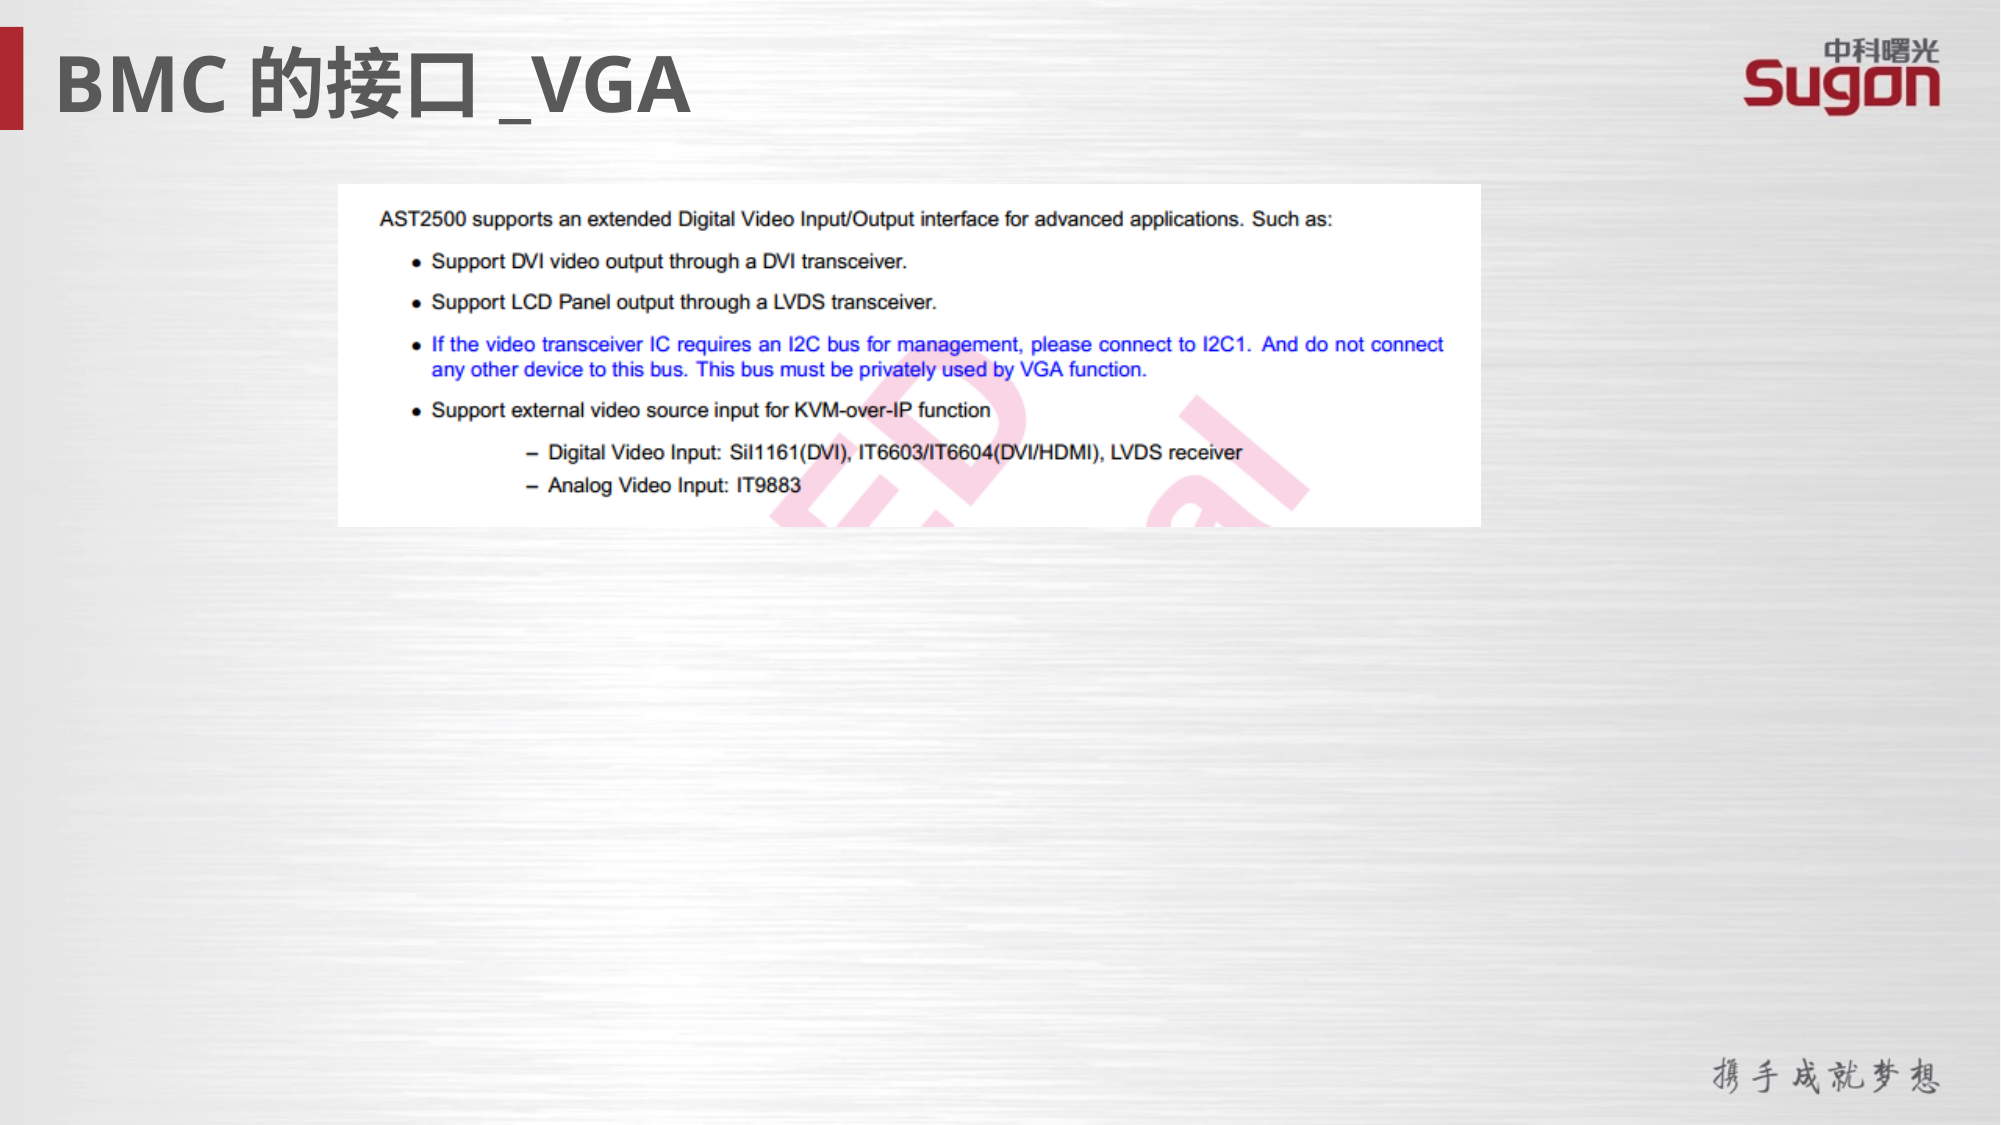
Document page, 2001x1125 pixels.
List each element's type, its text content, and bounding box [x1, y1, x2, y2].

list BMC的接口_VGA [39, 26, 1662, 138]
picture [0, 0, 2001, 1125]
